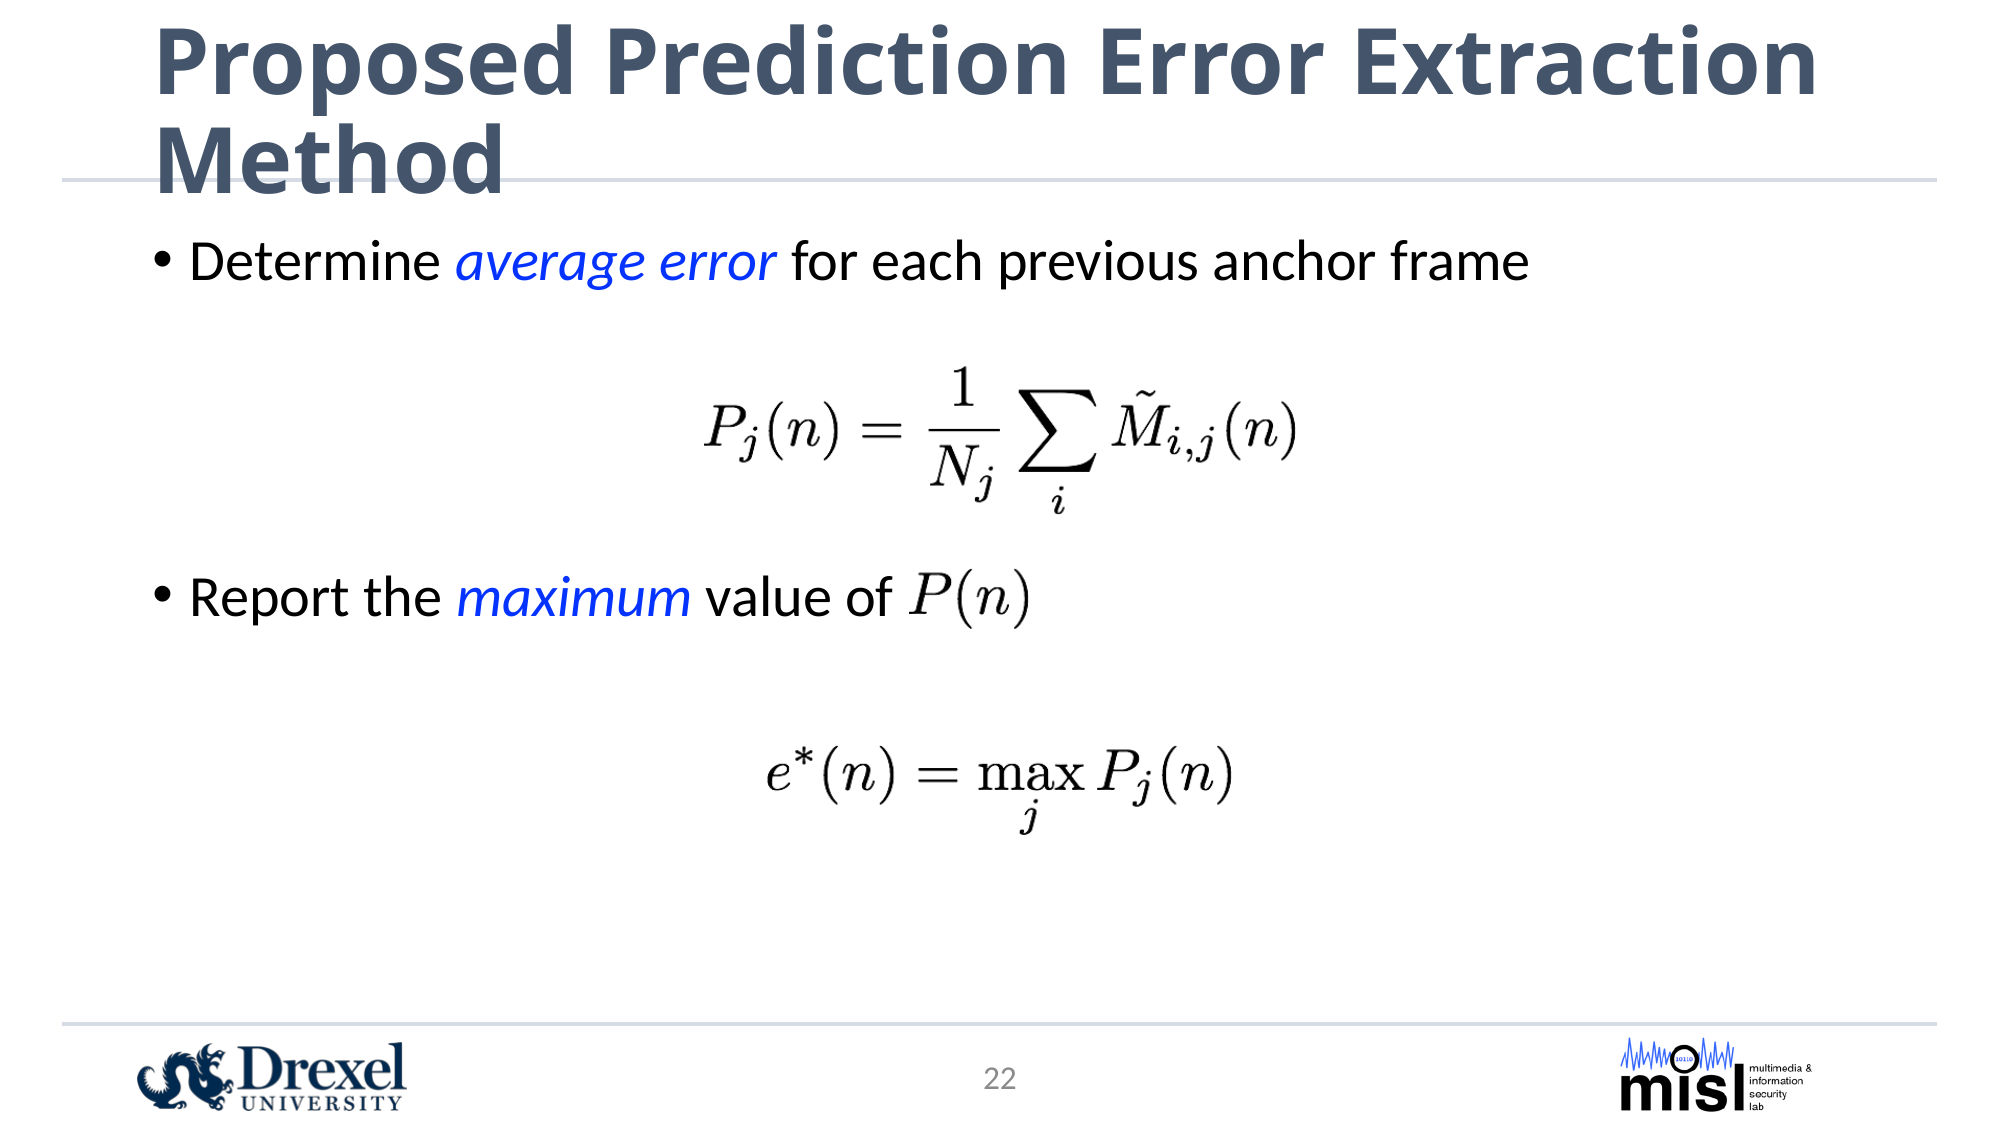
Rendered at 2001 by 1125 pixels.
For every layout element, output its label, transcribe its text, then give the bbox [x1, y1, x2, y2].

picture [704, 365, 1296, 516]
picture [137, 1042, 407, 1111]
title Proposed Prediction Error Extraction Method [137, 5, 1863, 223]
list Determine average error for each previous anchor frame Report the maximum value of [137, 223, 1863, 1014]
picture [767, 744, 1233, 837]
picture [909, 566, 1029, 630]
slide_number 21 [774, 1046, 1225, 1107]
picture [1601, 1032, 1823, 1121]
